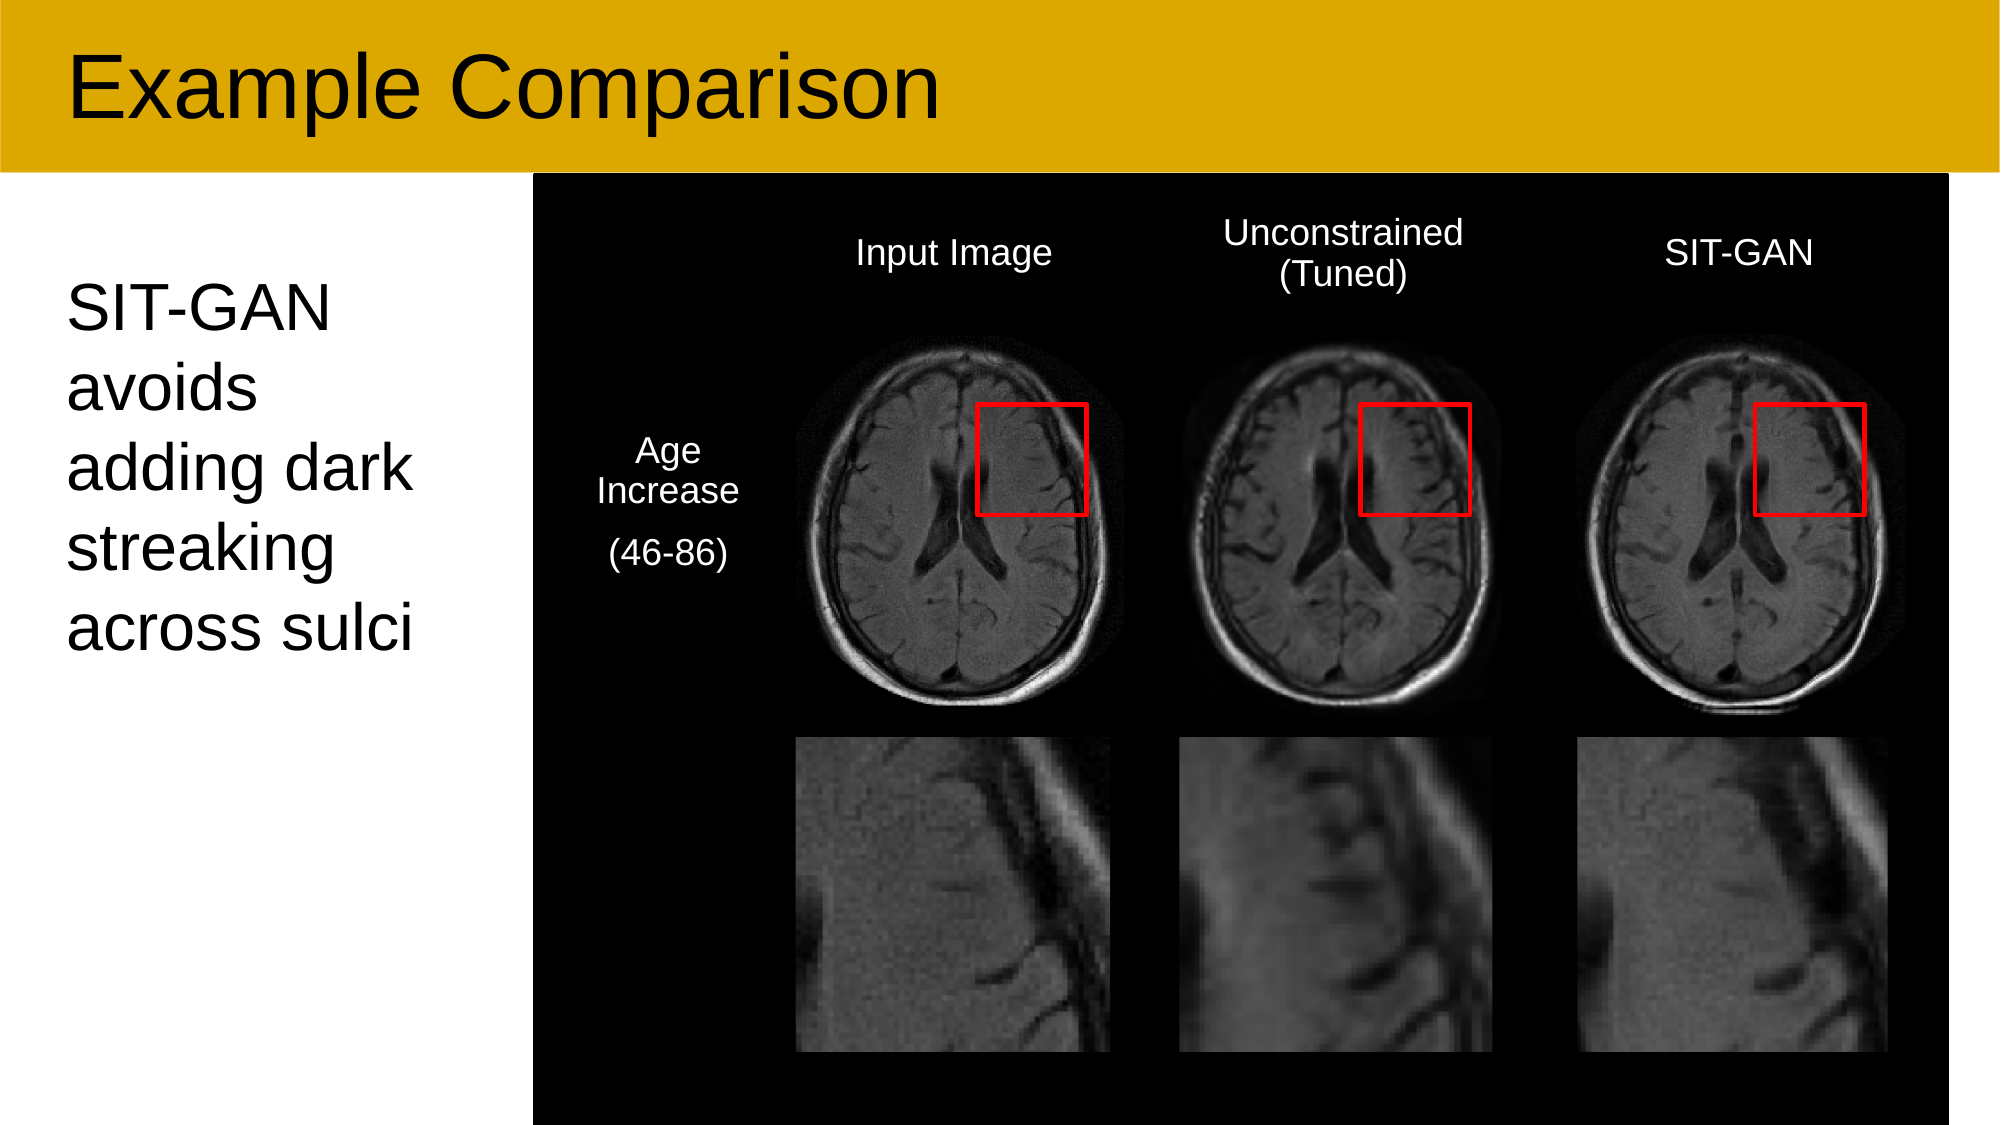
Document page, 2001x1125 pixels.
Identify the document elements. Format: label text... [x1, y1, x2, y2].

title Example Comparison [51, 4, 1915, 174]
text_box SIT-GAN avoids adding dark streaking across sulci [51, 256, 464, 672]
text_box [534, 167, 1946, 1122]
